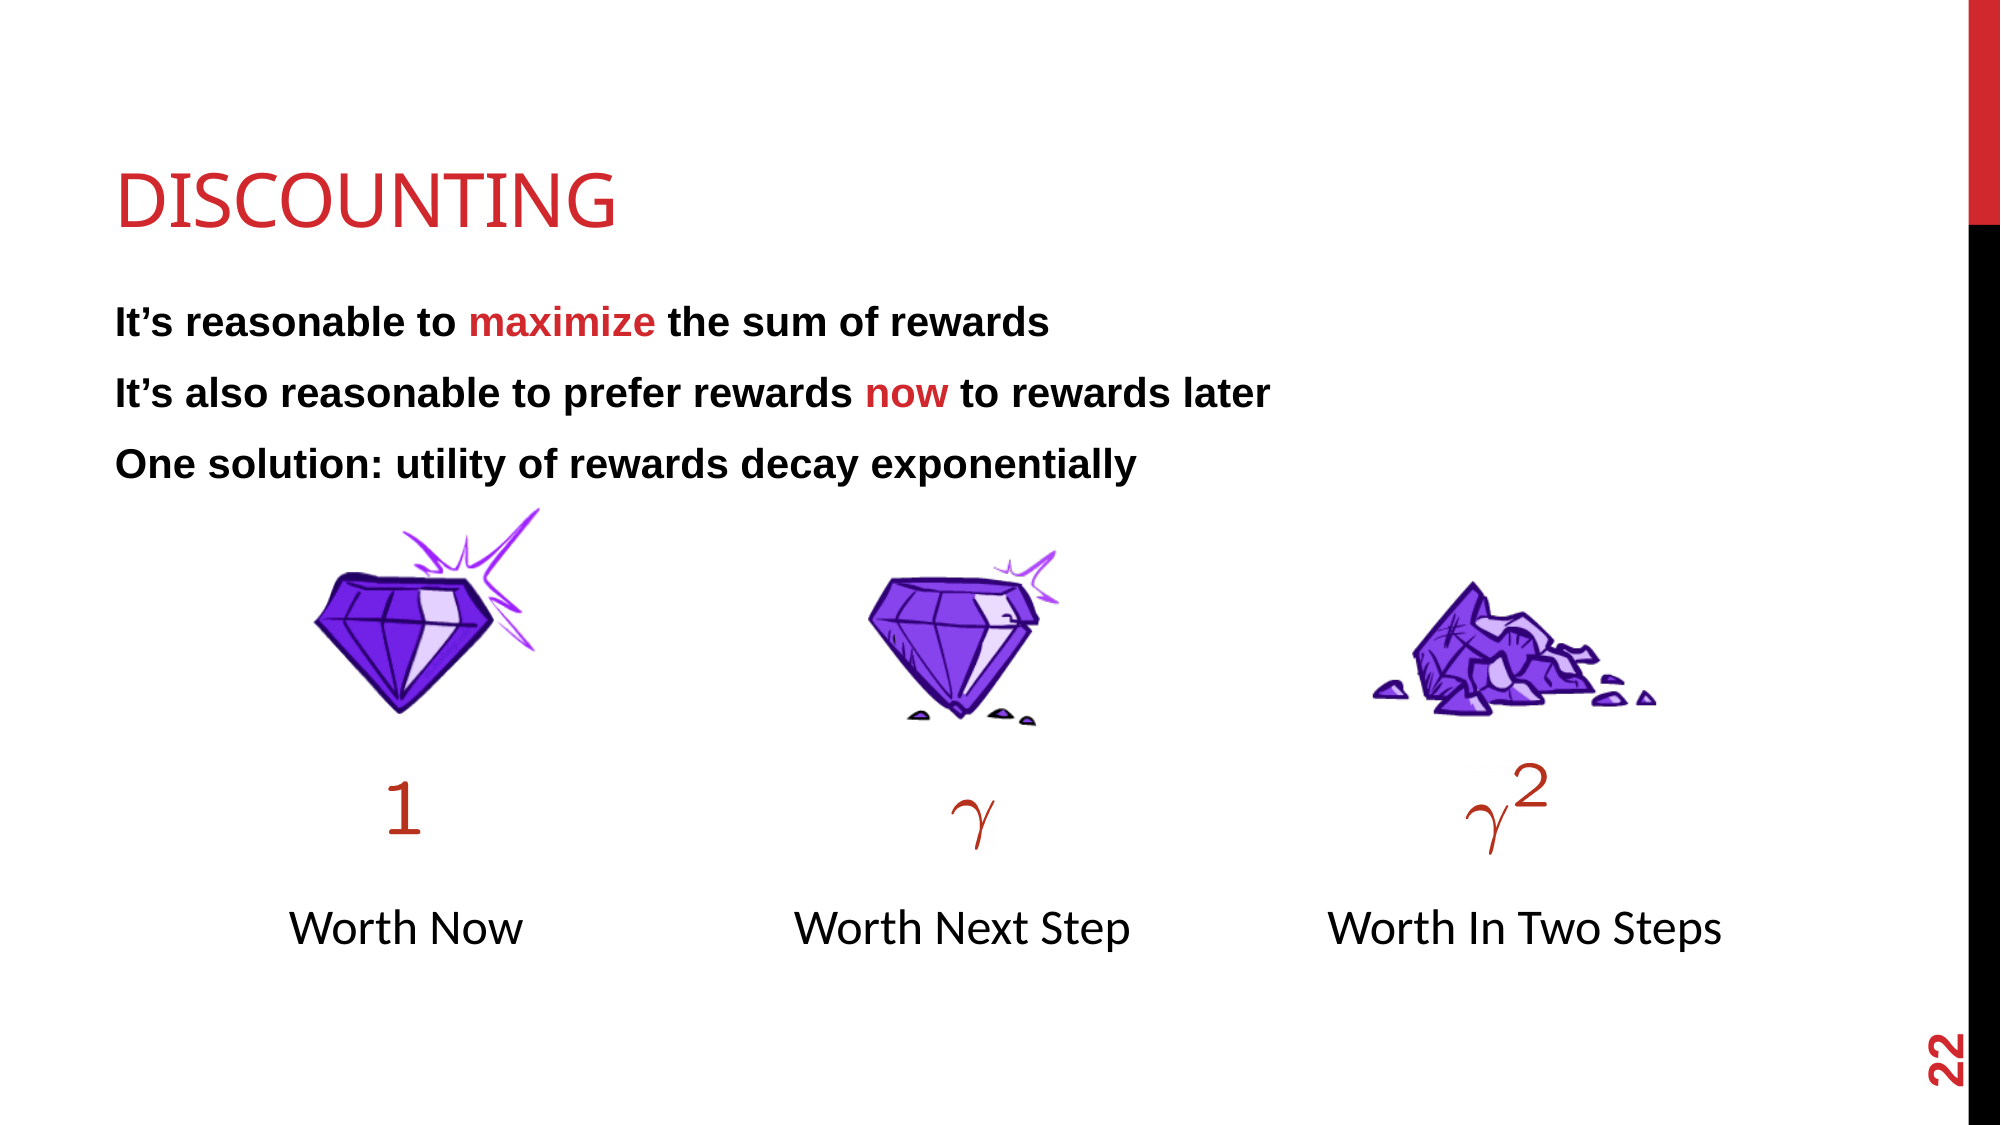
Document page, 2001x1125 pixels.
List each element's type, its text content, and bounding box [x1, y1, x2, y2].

picture [1312, 536, 1688, 855]
slide_number 22 [1903, 887, 1984, 1104]
list It’s reasonable to maximize the sum of rewards It’s also reasonable to prefer rewards now to rewards later One solution: utility of rewards decay exponentially [99, 287, 1767, 1005]
title Discounting [99, 25, 1367, 250]
picture [787, 499, 1163, 763]
text_box Worth Next Step [762, 887, 1163, 963]
text_box Worth Now [237, 887, 575, 963]
picture [949, 795, 997, 851]
text_box Worth In Two Steps [1275, 887, 1775, 963]
picture [236, 462, 613, 838]
